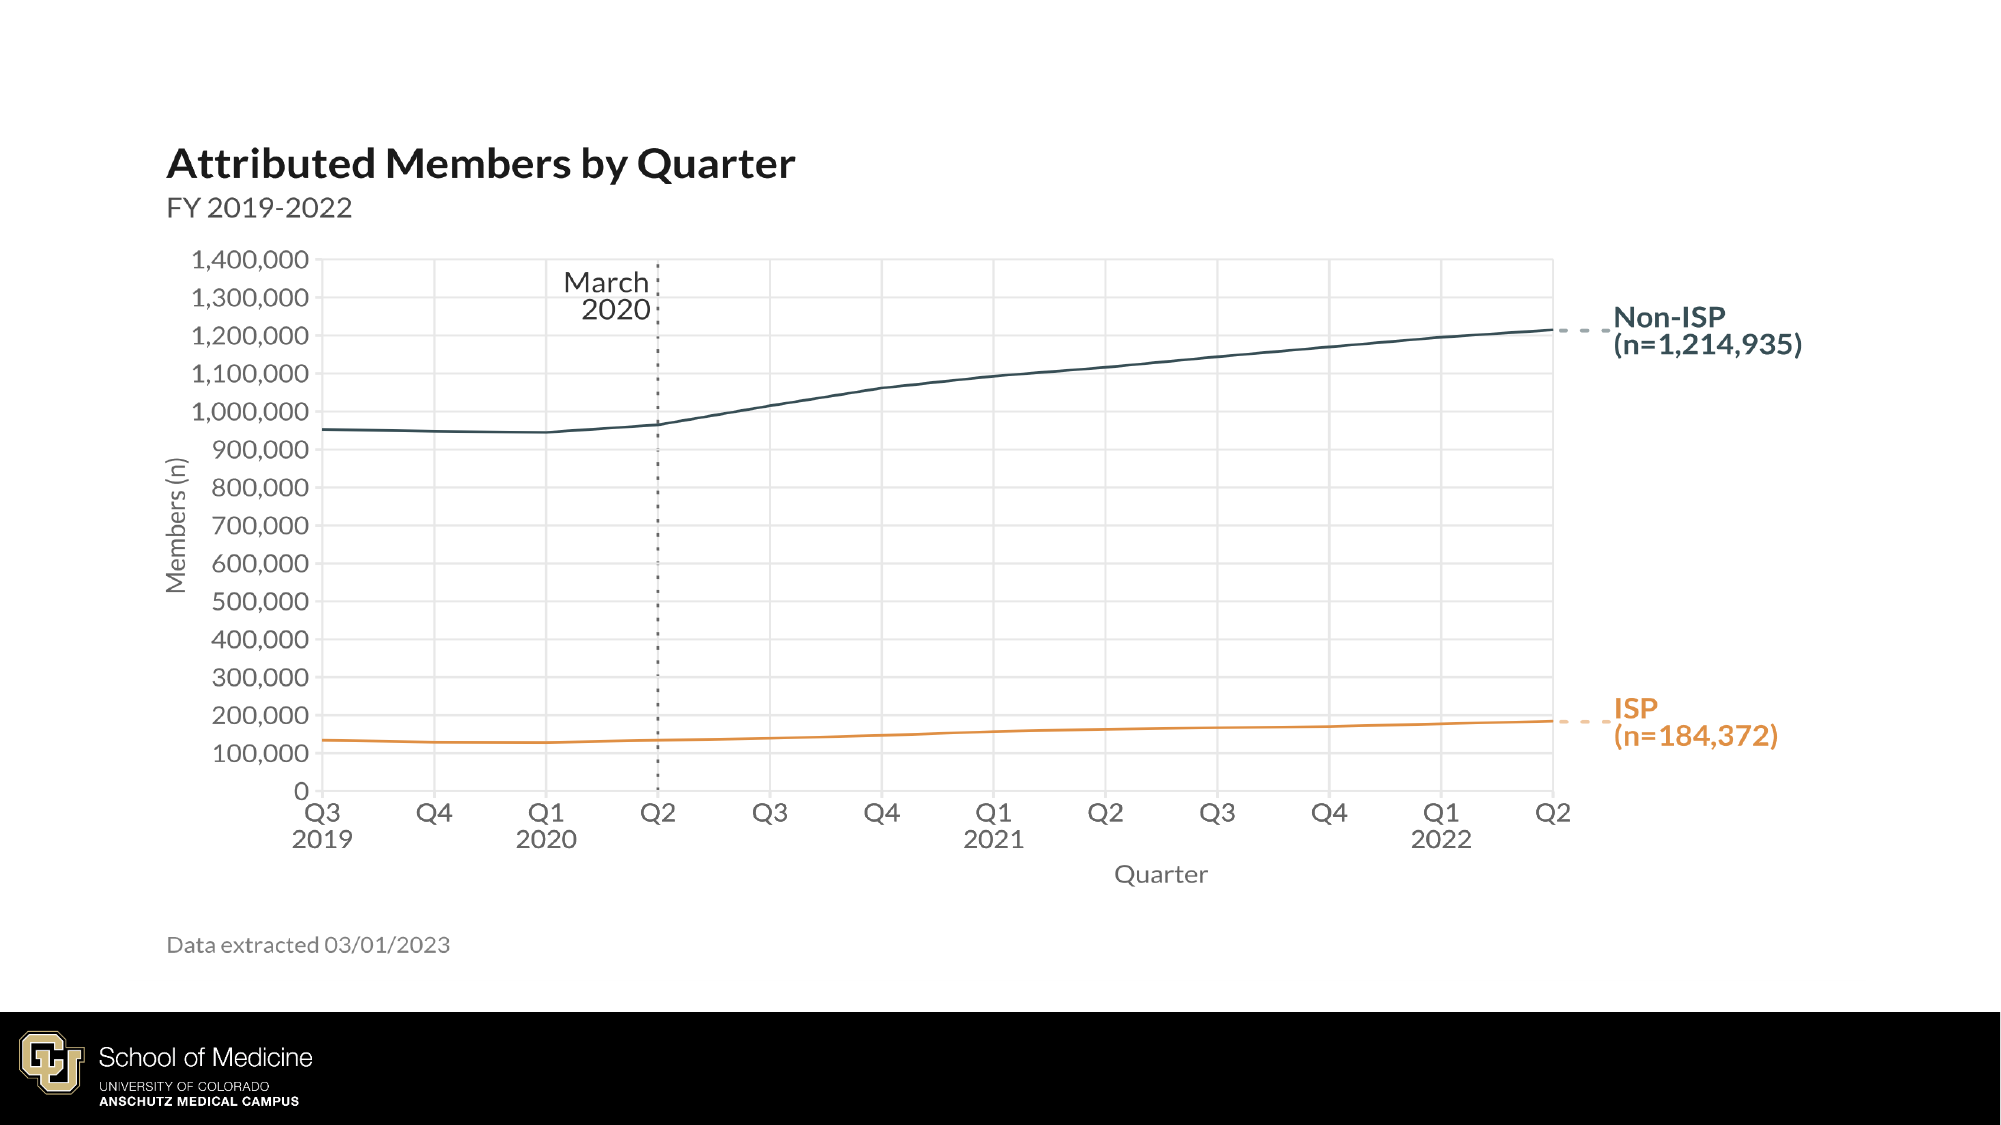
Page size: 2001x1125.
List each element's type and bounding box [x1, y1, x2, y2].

picture [0, 1012, 331, 1125]
picture [125, 85, 1866, 981]
